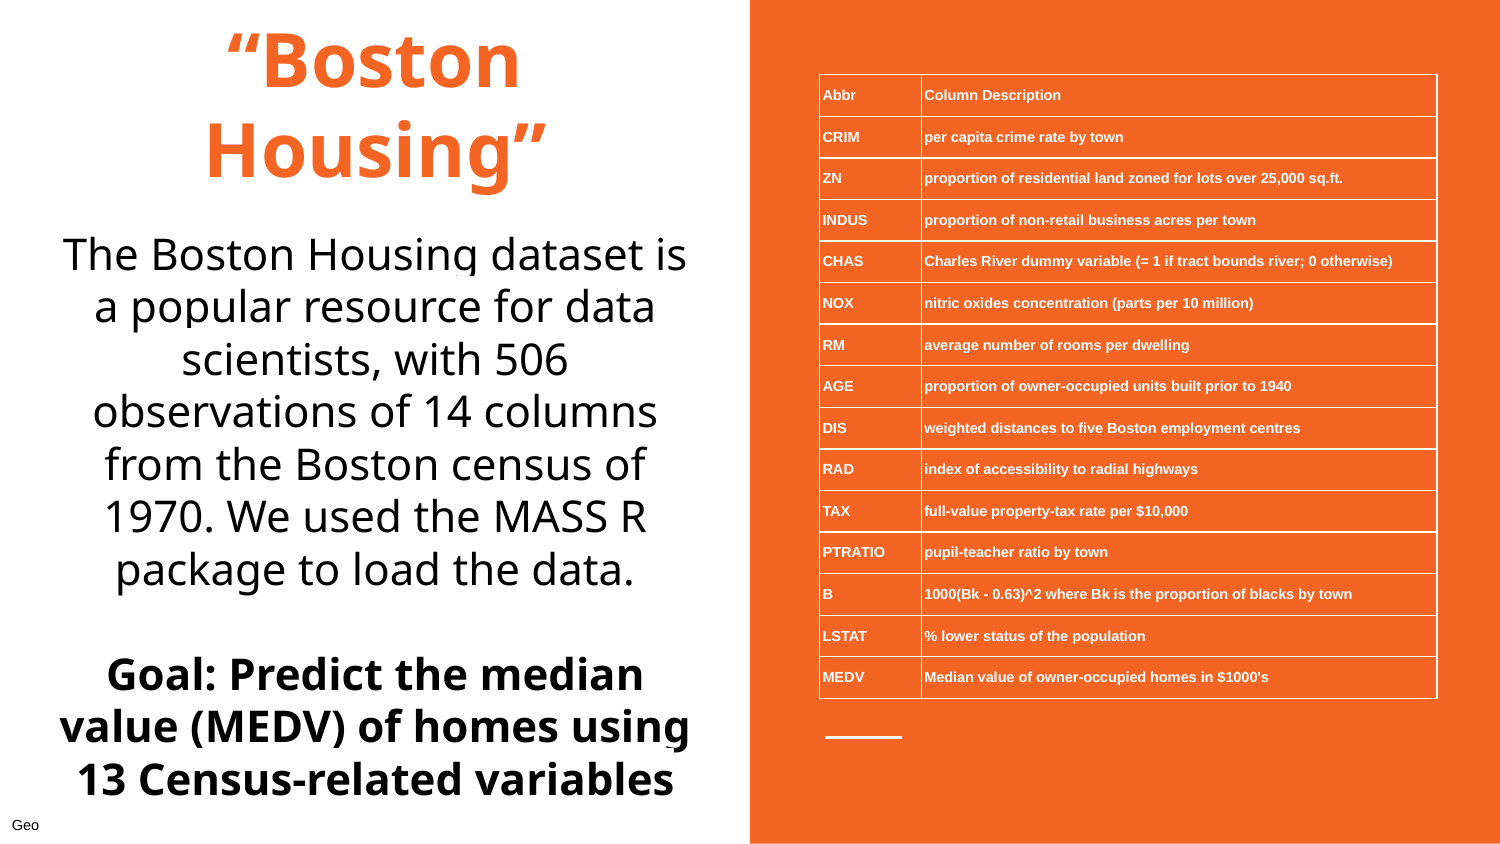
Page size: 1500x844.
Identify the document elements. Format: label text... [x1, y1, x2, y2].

table_cell CRIM [820, 117, 921, 157]
table_cell proportion of non-retail business acres per town [922, 200, 1436, 240]
table_cell AGE [820, 366, 921, 407]
table_cell PTRATIO [820, 533, 921, 573]
table_cell LSTAT [820, 616, 921, 656]
table_cell ZN [820, 159, 921, 199]
text_box Geo [0, 802, 80, 830]
table_cell Median value of owner-occupied homes in $1000's [922, 657, 1436, 698]
table_cell NOX [820, 283, 921, 323]
table_header Abbr [820, 75, 921, 116]
table_cell RM [820, 325, 921, 365]
table_cell CHAS [820, 242, 921, 282]
table_cell average number of rooms per dwelling [922, 325, 1436, 365]
table_cell index of accessibility to radial highways [922, 450, 1436, 490]
table_cell nitric oxides concentration (parts per 10 million) [922, 283, 1436, 323]
table_cell 1000(Bk - 0.63)^2 where Bk is the proportion of blacks by town [922, 574, 1436, 615]
table_cell DIS [820, 408, 921, 448]
table_cell RAD [820, 450, 921, 490]
table_cell proportion of owner-occupied units built prior to 1940 [922, 366, 1436, 407]
table_cell per capita crime rate by town [922, 117, 1436, 157]
title “Boston Housing” [43, 0, 708, 208]
subtitle The Boston Housing dataset is a popular resource for data scientists, with 506 observations of 14 columns from the Boston census of 1970. We used the MASS R package to load the data. Goal: Predict the median value (MEDV) of homes using 13 Census-related variables [43, 211, 708, 432]
table_cell proportion of residential land zoned for lots over 25,000 sq.ft. [922, 159, 1436, 199]
table_cell weighted distances to five Boston employment centres [922, 408, 1436, 448]
table_cell TAX [820, 491, 921, 531]
table_header Column Description [922, 75, 1436, 116]
table_cell full-value property-tax rate per $10,000 [922, 491, 1436, 531]
table_cell MEDV [820, 657, 921, 698]
table_cell Charles River dummy variable (= 1 if tract bounds river; 0 otherwise) [922, 242, 1436, 282]
table_cell B [820, 574, 921, 615]
table_cell % lower status of the population [922, 616, 1436, 656]
table_cell INDUS [820, 200, 921, 240]
table_cell pupil-teacher ratio by town [922, 533, 1436, 573]
